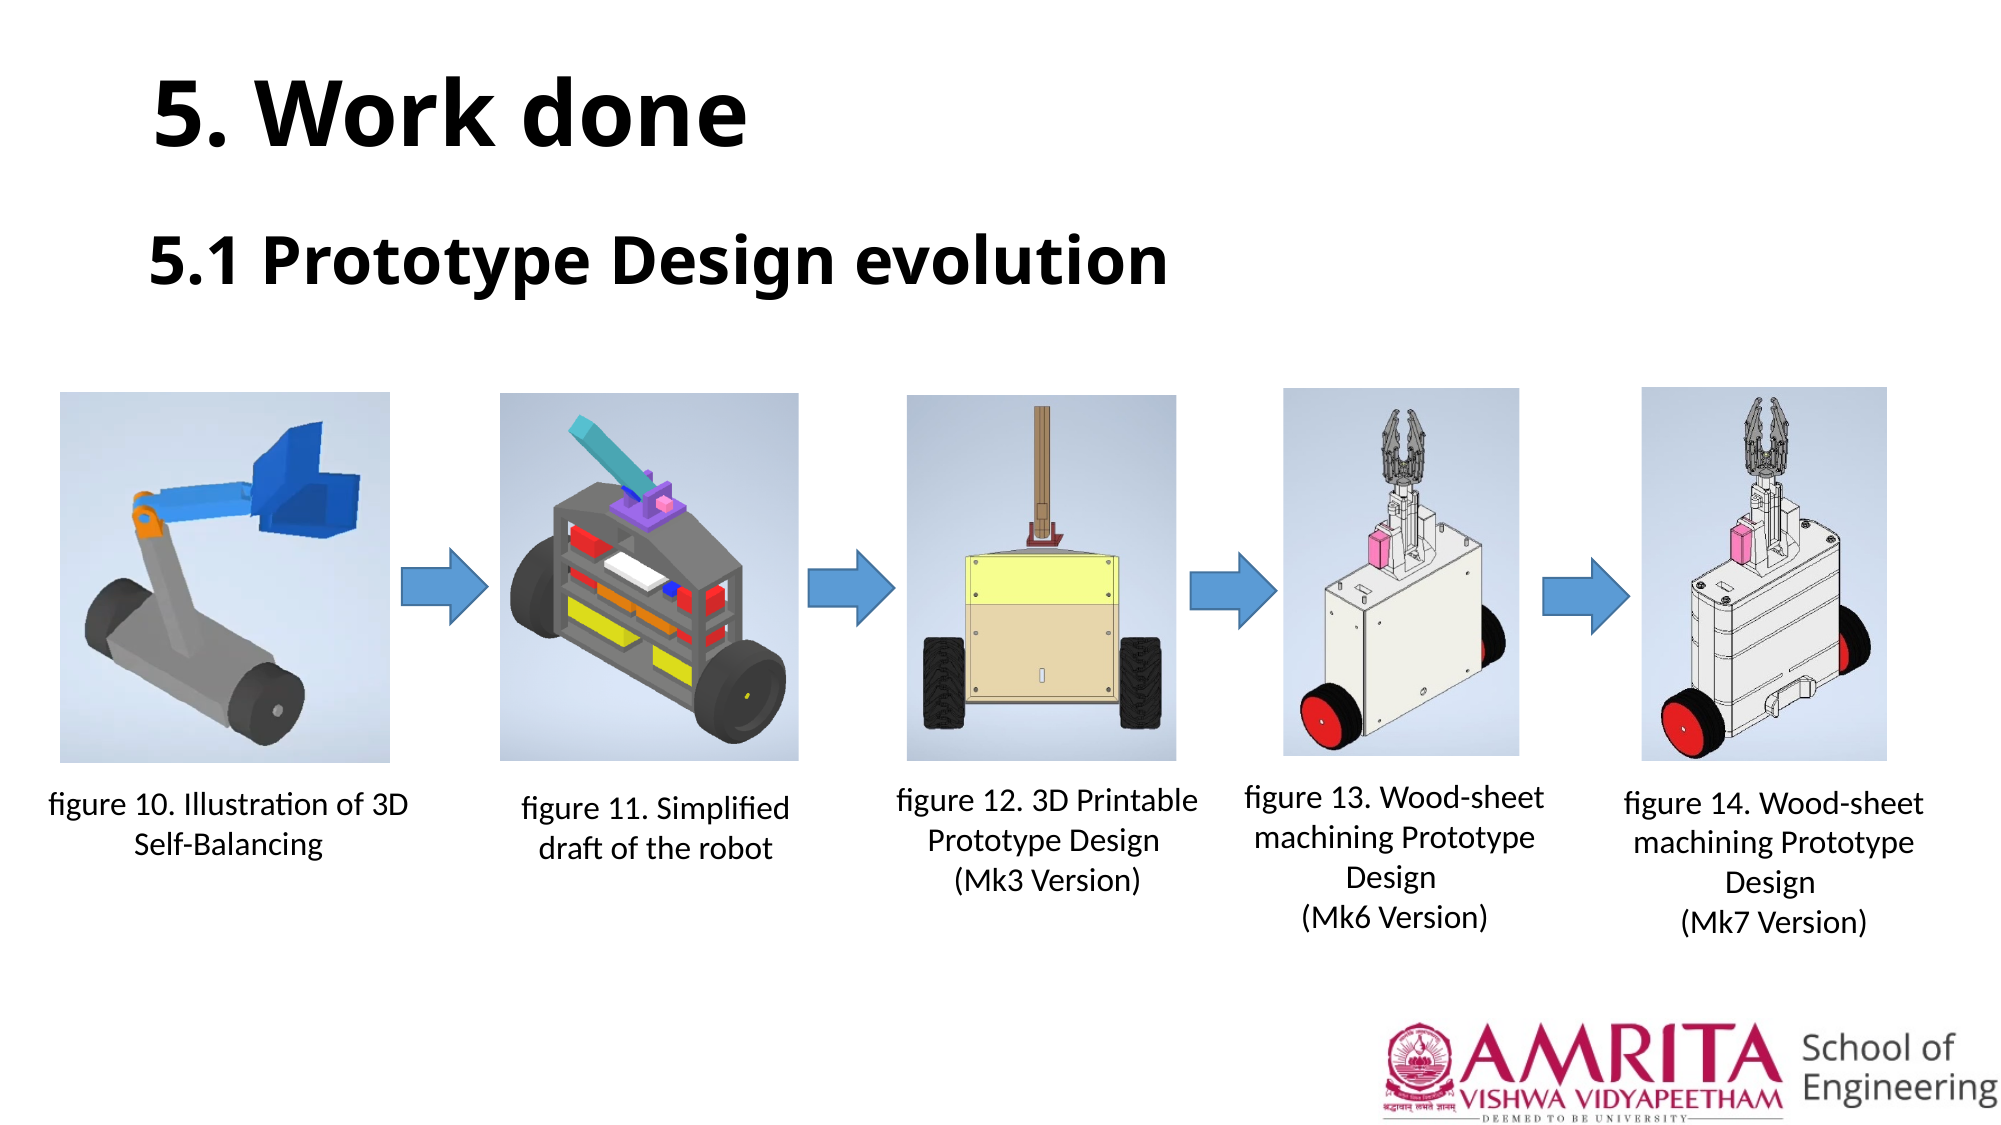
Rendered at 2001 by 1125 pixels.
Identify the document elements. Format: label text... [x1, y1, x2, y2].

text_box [59, 391, 391, 764]
text_box 5. Work done [137, 59, 1863, 278]
text_box figure 13. Wood-sheet machining Prototype Design (Mk6 Version) [1206, 767, 1584, 943]
picture [1283, 388, 1520, 756]
text_box figure 14. Wood-sheet machining Prototype Design (Mk7 Version) [1585, 773, 1963, 948]
text_box 5.1 Prototype Design evolution [133, 219, 1816, 343]
text_box figure 12. 3D Printable Prototype Design (Mk3 Version) [880, 770, 1206, 906]
picture [1378, 1018, 2000, 1125]
picture [1641, 387, 1888, 762]
text_box [1542, 556, 1631, 636]
text_box figure 10. Illustration of 3D Self-Balancing [31, 774, 427, 870]
picture [906, 394, 1177, 762]
text_box [1189, 551, 1278, 631]
text_box [400, 547, 489, 627]
picture [499, 392, 799, 761]
text_box [807, 548, 896, 628]
text_box figure 11. Simplified draft of the robot [471, 778, 841, 874]
